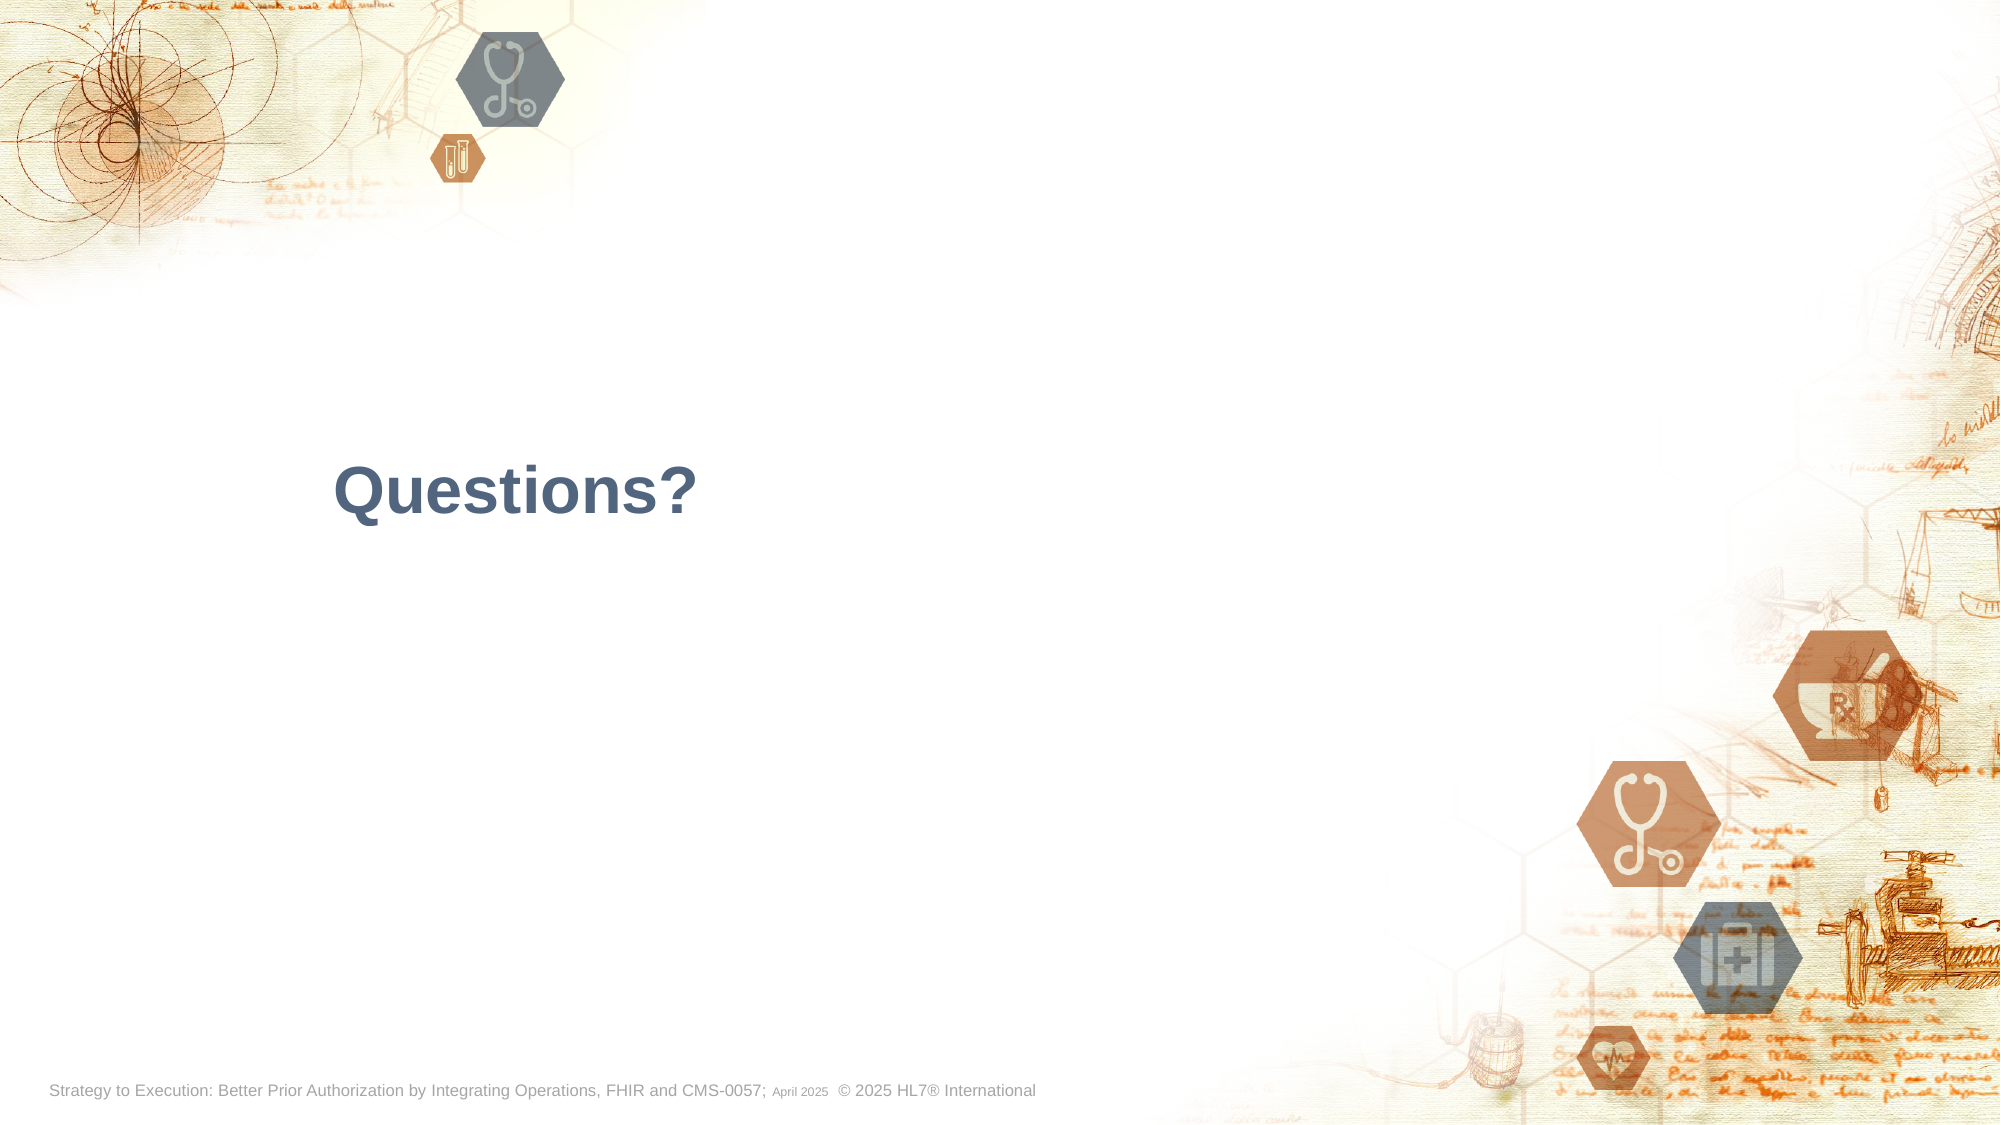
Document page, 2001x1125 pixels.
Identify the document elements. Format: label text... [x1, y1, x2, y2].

picture [1118, 0, 2000, 1125]
title Questions? [318, 448, 1356, 537]
picture [0, 0, 706, 310]
